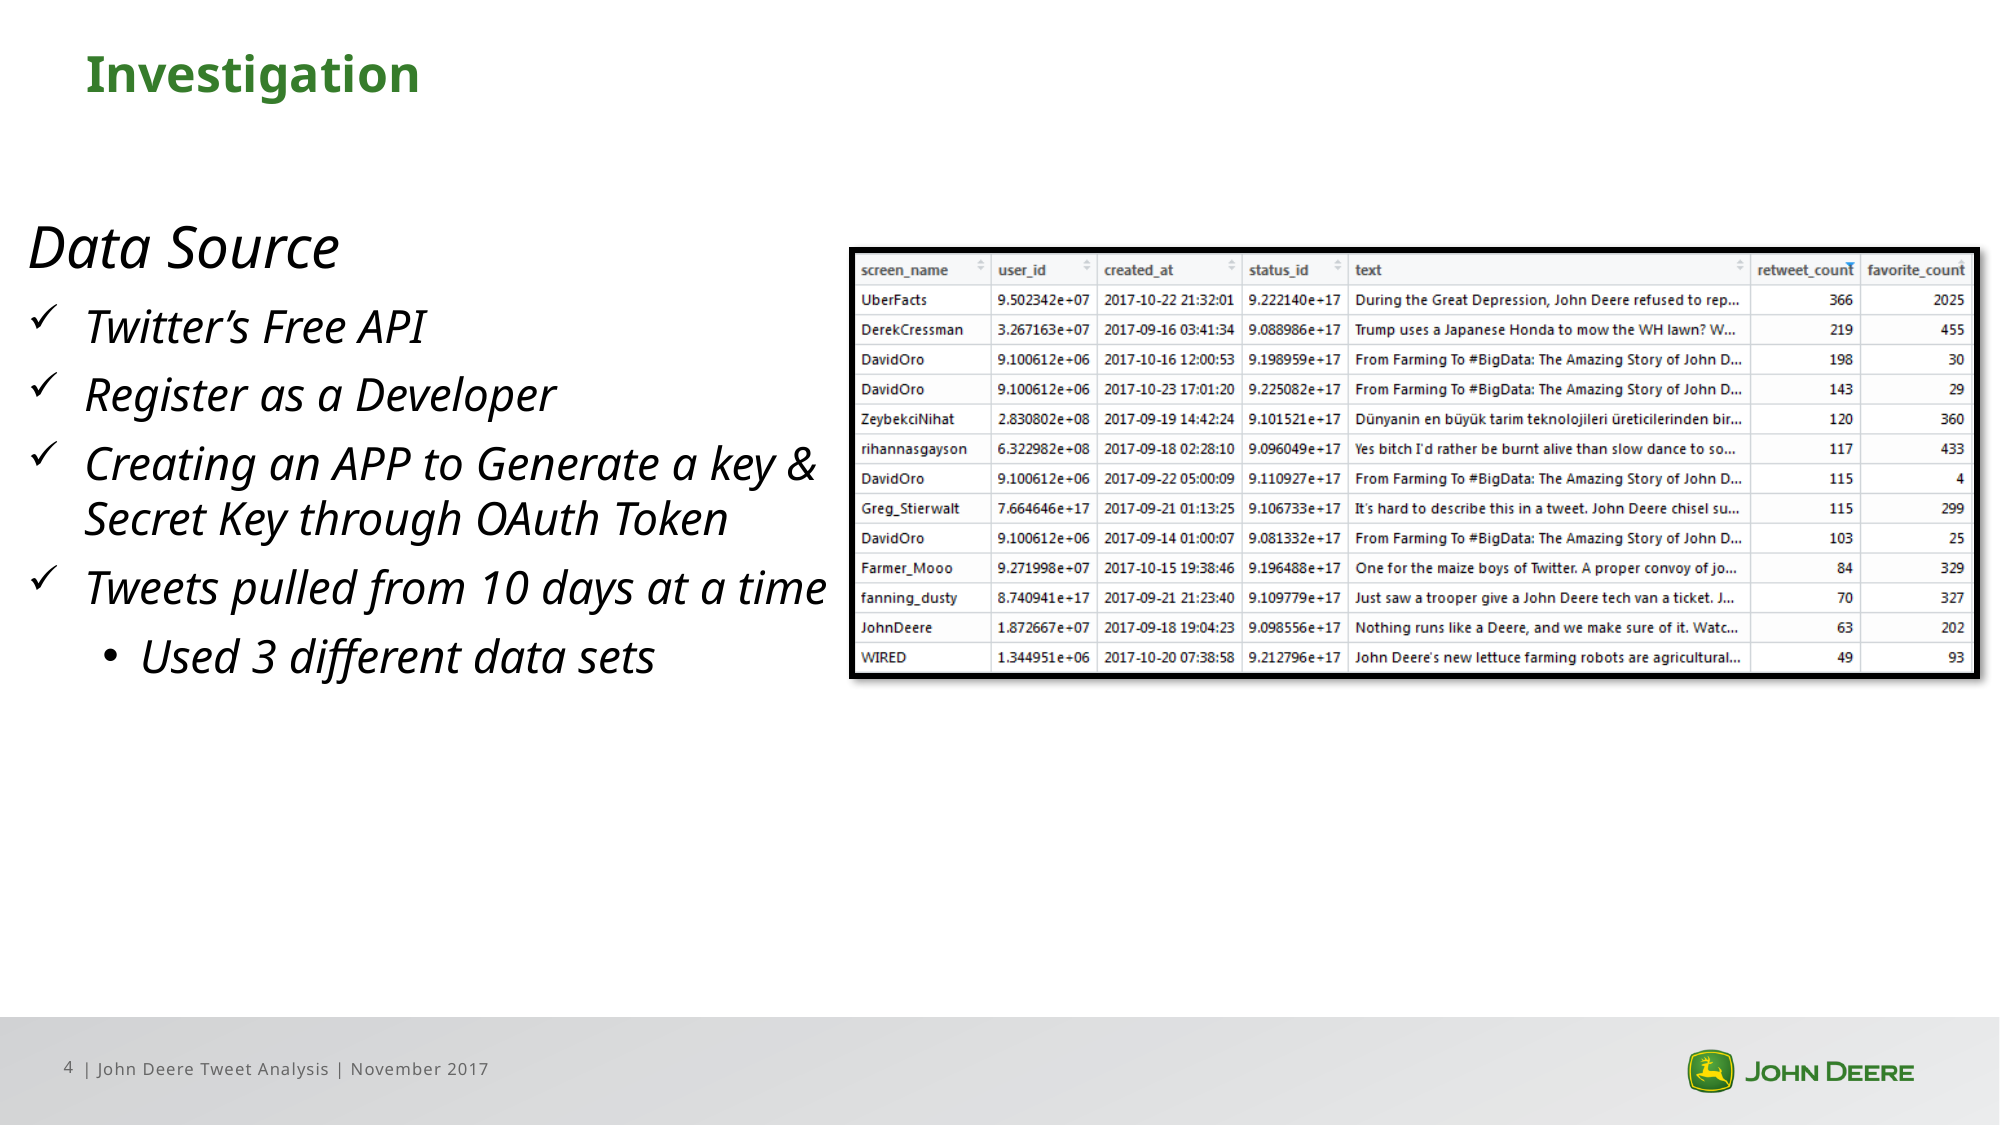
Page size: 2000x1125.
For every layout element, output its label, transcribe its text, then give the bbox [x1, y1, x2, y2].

list Data Source Twitter’s Free API Register as a Developer Creating an APP to Generate a key & Secret Key through OAuth Token Tweets pulled from 10 days at a time Used 3 different data sets [27, 209, 830, 938]
picture [855, 252, 1975, 674]
picture [0, 1017, 2000, 1125]
title Investigation [85, 47, 1914, 185]
